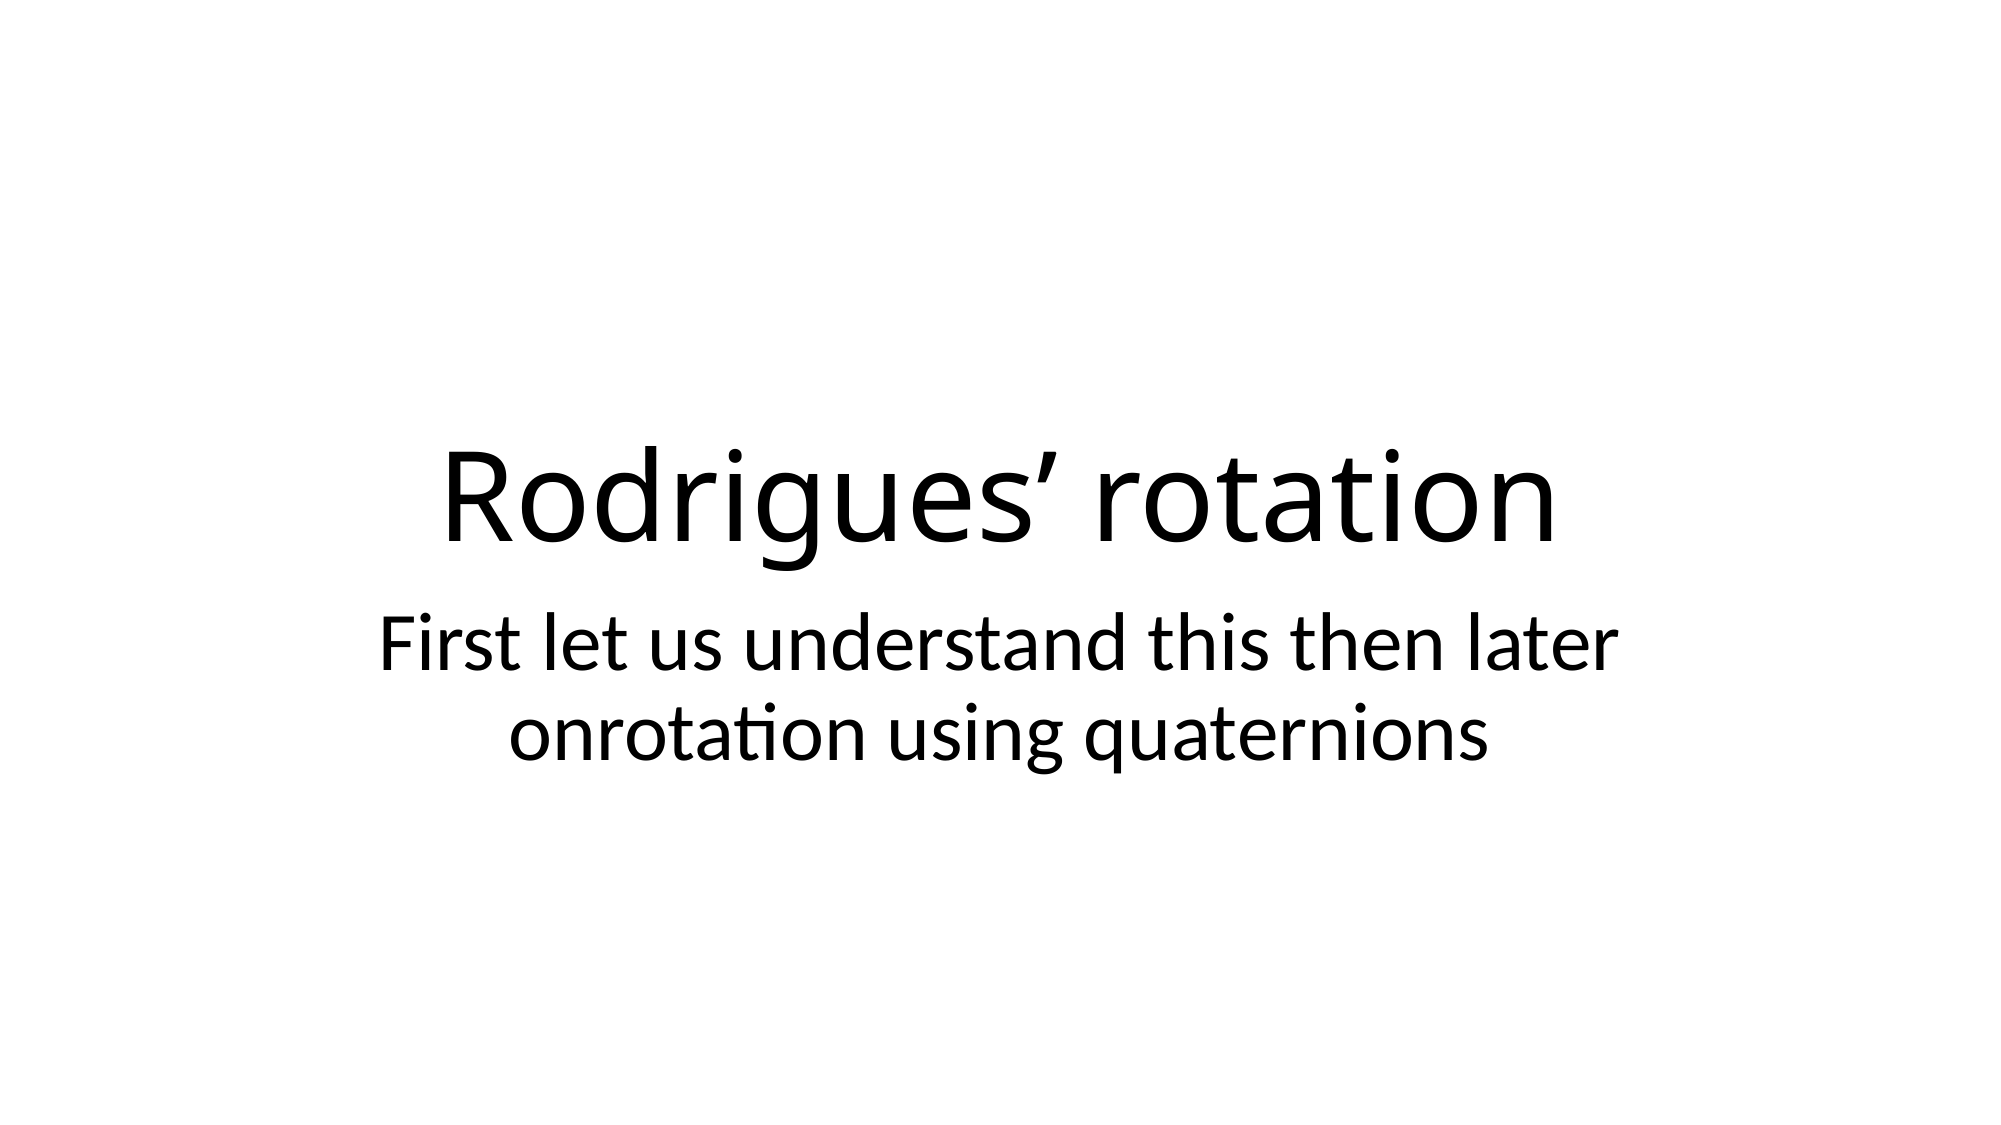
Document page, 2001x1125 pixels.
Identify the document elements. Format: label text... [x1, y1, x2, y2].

subtitle First let us understand this then later onrotation using quaternions [249, 590, 1750, 863]
title Rodrigues’ rotation [249, 184, 1750, 576]
